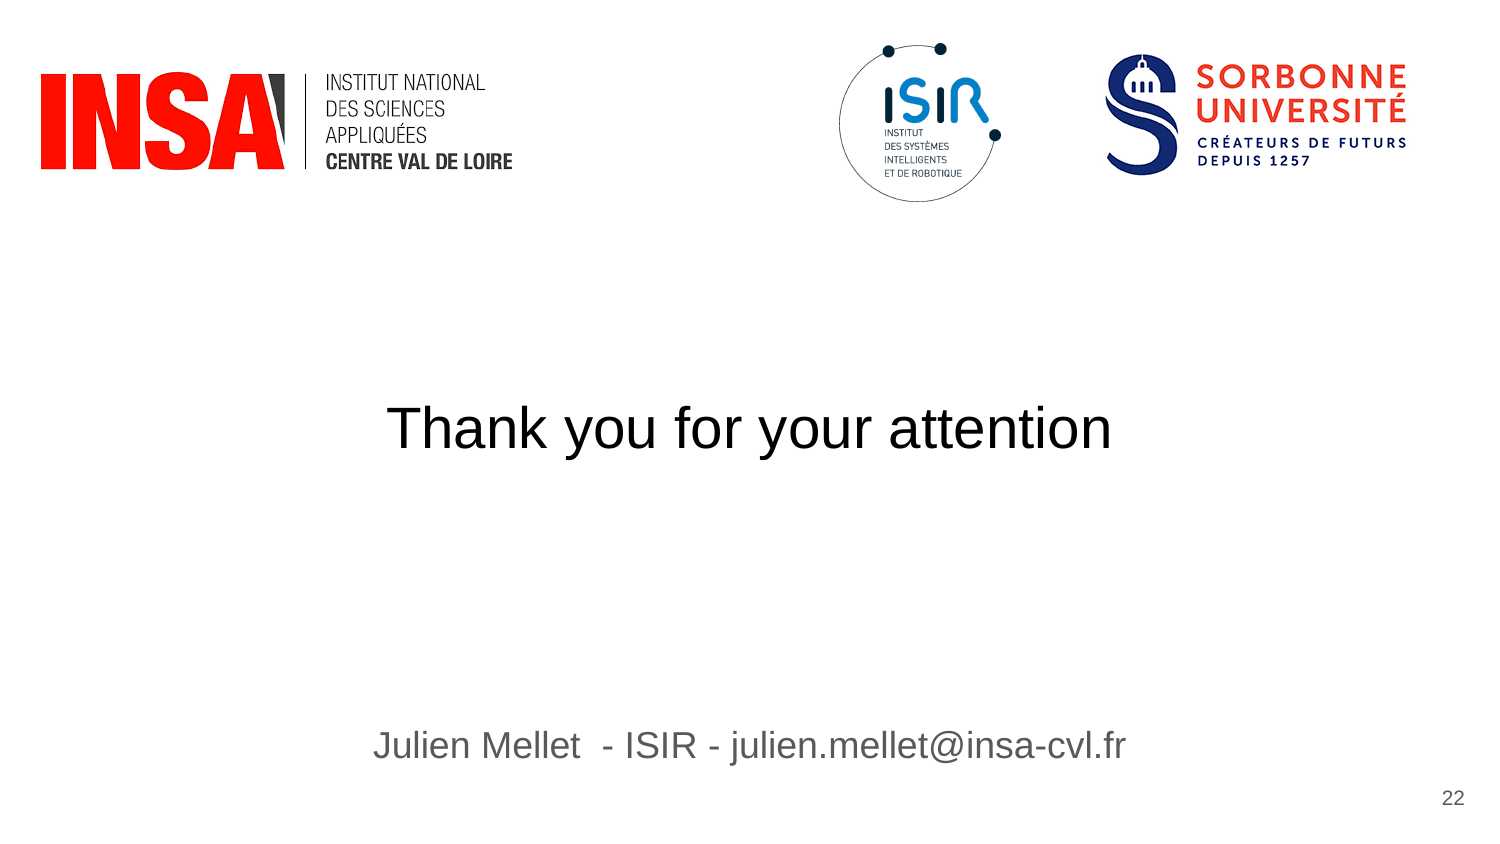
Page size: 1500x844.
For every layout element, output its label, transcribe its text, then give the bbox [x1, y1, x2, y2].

title Thank you for your attention [51, 374, 1449, 469]
picture [1100, 40, 1419, 183]
picture [839, 42, 1001, 202]
slide_number ‹#› [1389, 764, 1480, 830]
list Julien Mellet - ISIR - julien.mellet@insa-cvl.fr [51, 622, 1449, 781]
picture [40, 72, 512, 170]
